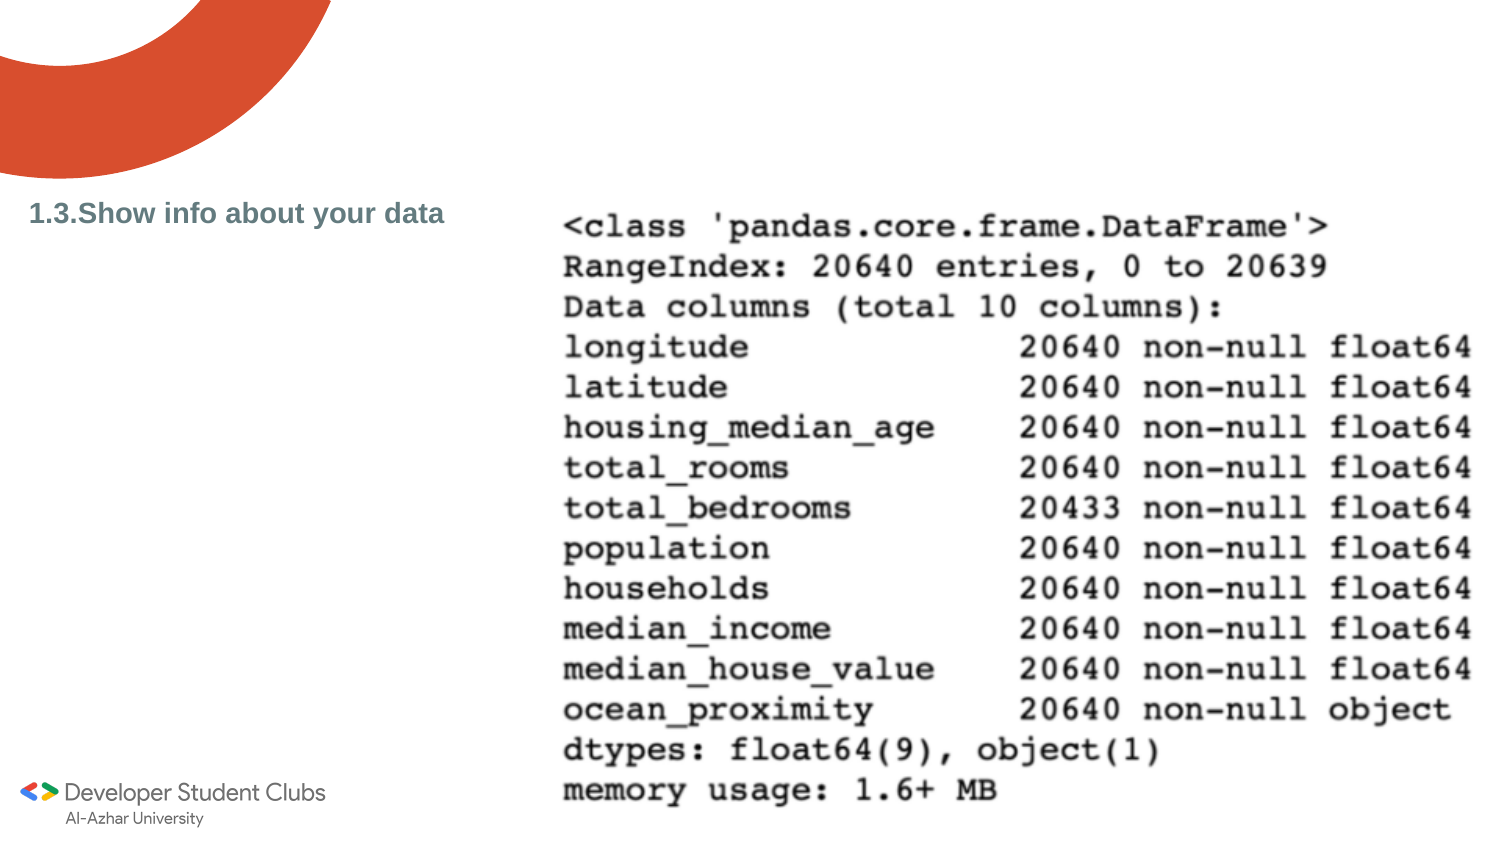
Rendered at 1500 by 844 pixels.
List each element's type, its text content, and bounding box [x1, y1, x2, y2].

text_box 1.3.Show info about your data [14, 186, 468, 237]
picture [13, 763, 329, 834]
picture [551, 202, 1487, 841]
